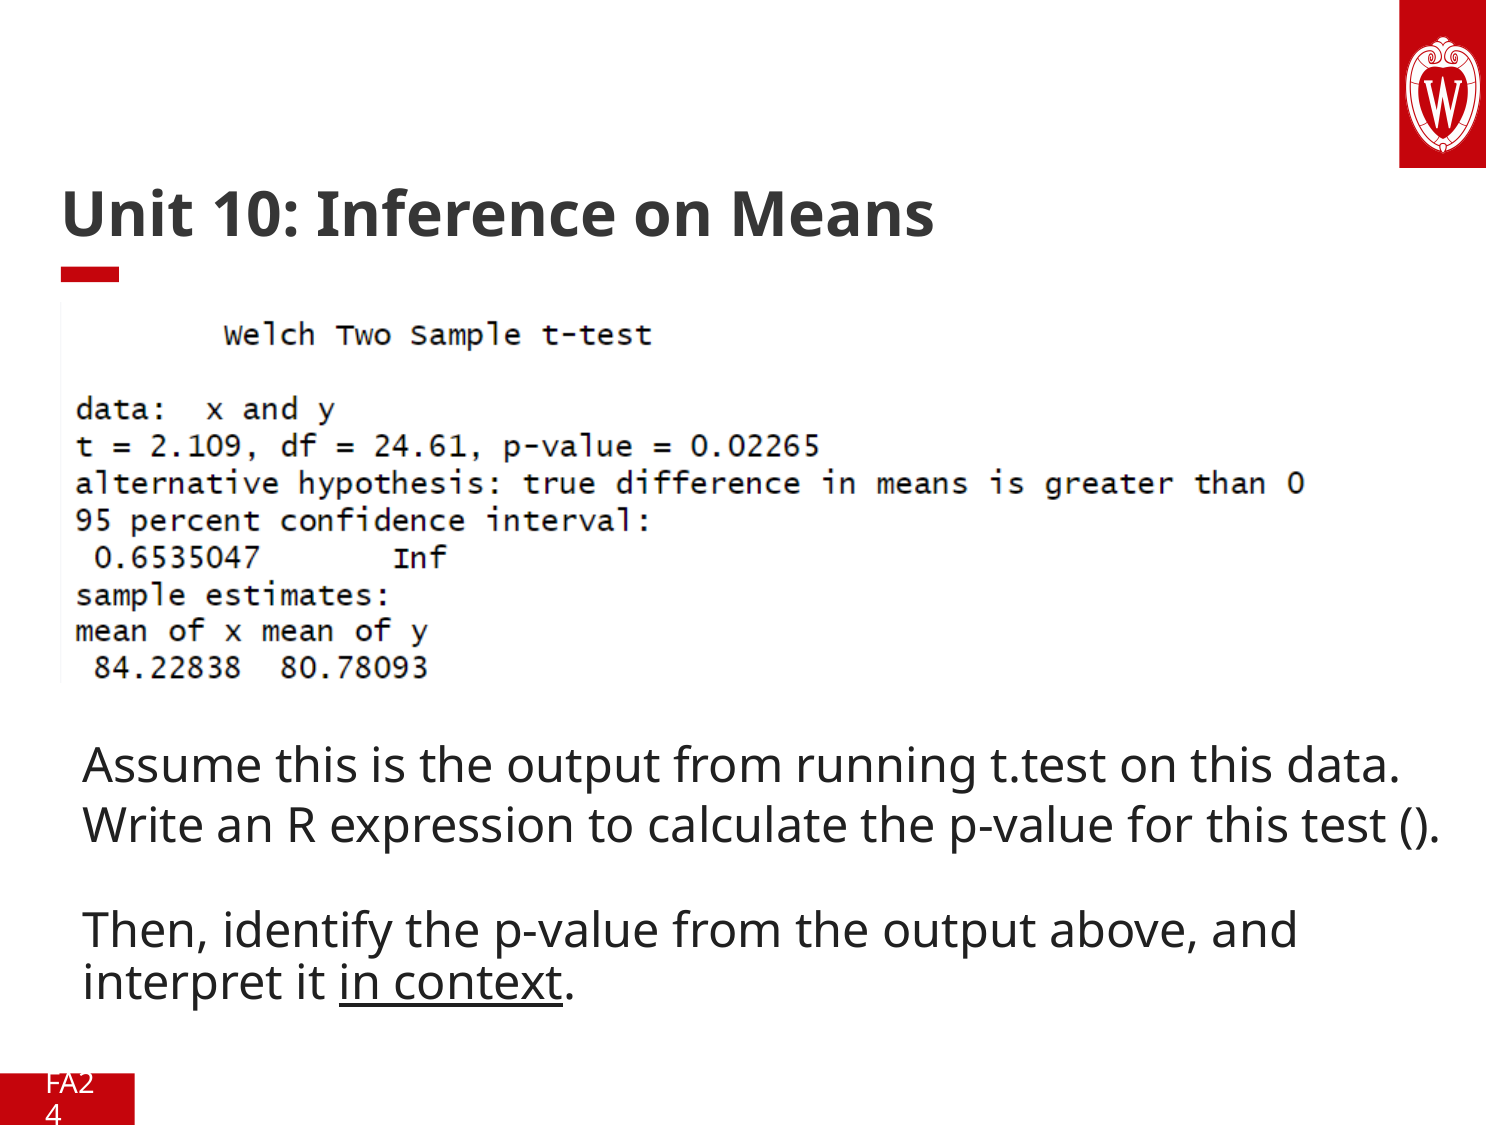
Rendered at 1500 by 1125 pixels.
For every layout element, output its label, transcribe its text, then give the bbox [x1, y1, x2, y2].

title Unit 10: Inference on Means [60, 75, 1374, 250]
picture [60, 302, 1312, 683]
picture [1405, 36, 1481, 154]
list FA24 [0, 1073, 135, 1125]
